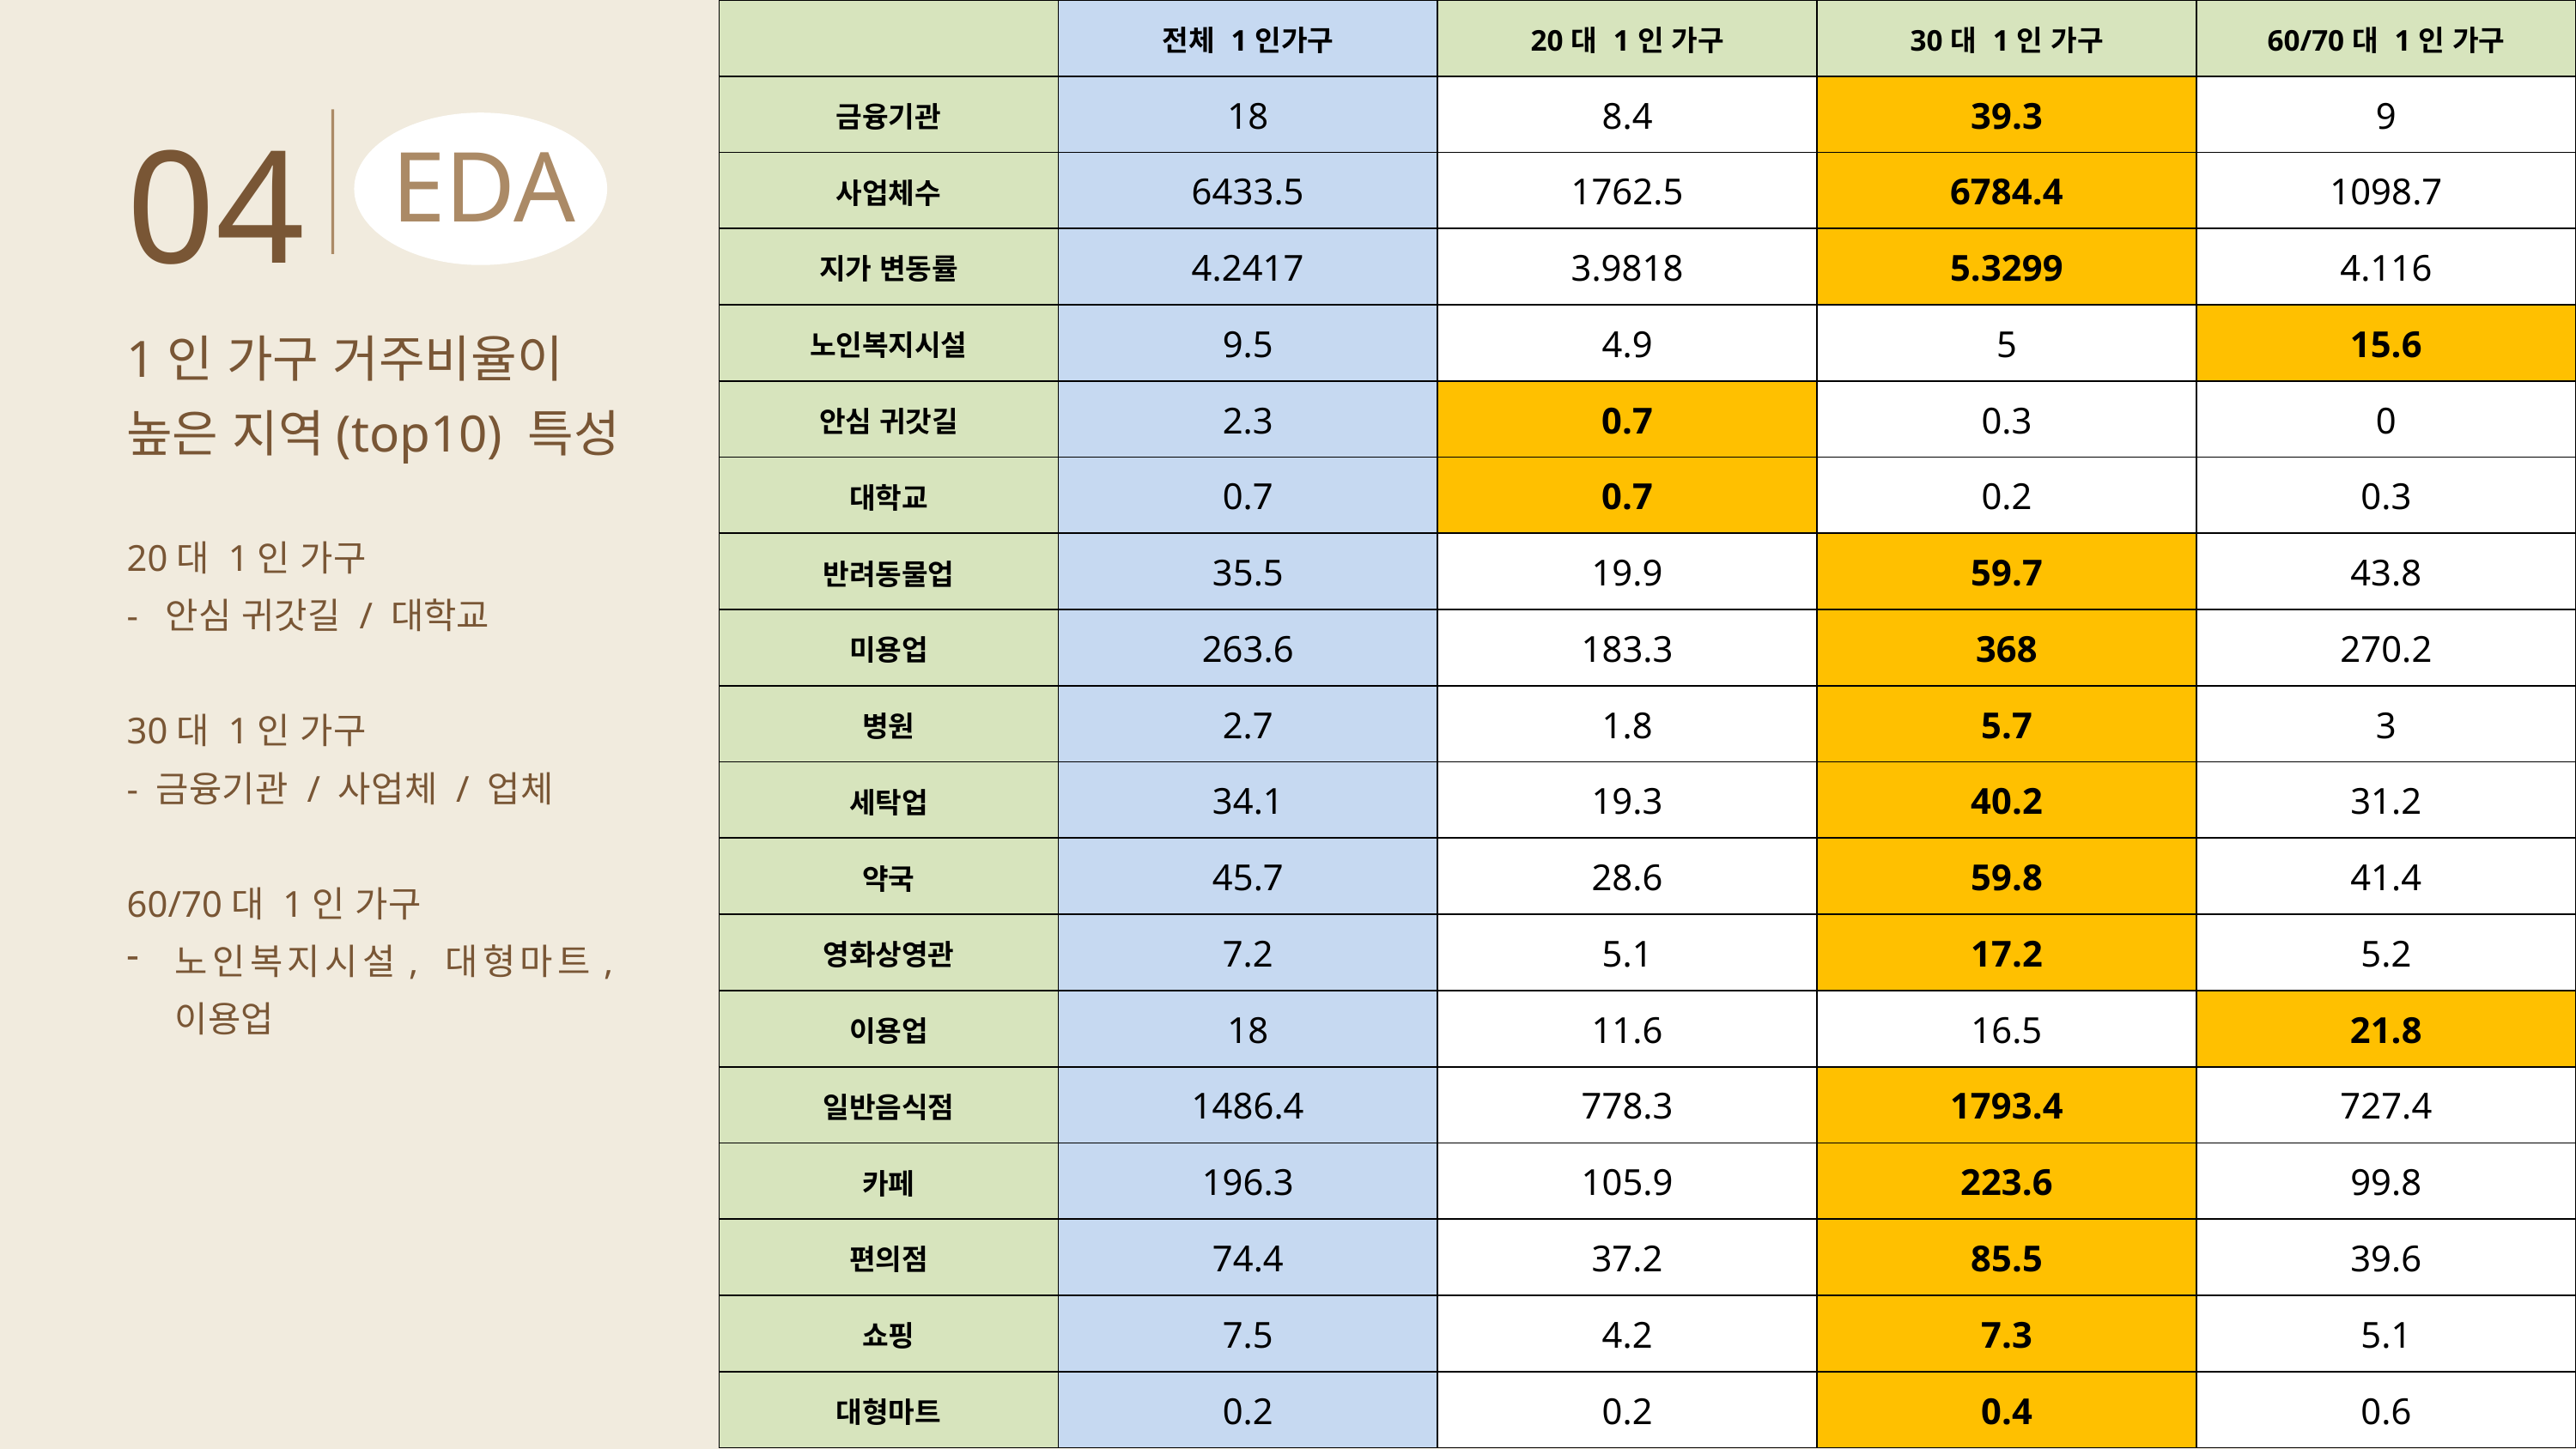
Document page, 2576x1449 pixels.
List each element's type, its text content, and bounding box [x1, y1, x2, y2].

table_cell 17.2 [1818, 915, 2196, 990]
table_cell 34.1 [1059, 762, 1437, 837]
table_cell 미용업 [720, 610, 1058, 685]
table_cell 196.3 [1059, 1143, 1437, 1218]
table_cell 43.8 [2197, 534, 2575, 609]
table_cell 11.6 [1438, 991, 1816, 1066]
table_cell 6784.4 [1818, 153, 2196, 227]
table_cell 727.4 [2197, 1068, 2575, 1143]
table_cell 4.9 [1438, 306, 1816, 380]
table_cell 39.6 [2197, 1220, 2575, 1294]
text_box 1인 가구 거주비율이 높은 지역(top10) 특성 [126, 312, 655, 462]
table_cell 1.8 [1438, 687, 1816, 761]
table_cell 18 [1059, 77, 1437, 152]
table_cell 1486.4 [1059, 1068, 1437, 1143]
table_cell 1793.4 [1818, 1068, 2196, 1143]
table_cell 368 [1818, 610, 2196, 685]
table_cell 8.4 [1438, 77, 1816, 152]
table_cell 5.1 [2197, 1296, 2575, 1371]
table_cell 0.2 [1438, 1373, 1816, 1447]
table_cell 74.4 [1059, 1220, 1437, 1294]
table_cell 쇼핑 [720, 1296, 1058, 1371]
table_cell 39.3 [1818, 77, 2196, 152]
text_box 20대 1인 가구 - 안심 귀갓길 / 대학교 30대 1인 가구 - 금융기관 / 사업체 / 업체 60/70대 1인 가구 노인복지시설, 대형마트, 이용업 [126, 520, 614, 1040]
table_cell 9.5 [1059, 306, 1437, 380]
table_header 전체 1인가구 [1059, 1, 1437, 76]
table_cell 2.7 [1059, 687, 1437, 761]
table_cell 19.3 [1438, 762, 1816, 837]
table_cell 4.2417 [1059, 229, 1437, 304]
table_cell 이용업 [720, 991, 1058, 1066]
table_cell 40.2 [1818, 762, 2196, 837]
table_cell 0.3 [1818, 382, 2196, 457]
table_cell 31.2 [2197, 762, 2575, 837]
table_cell 223.6 [1818, 1143, 2196, 1218]
table_header 20대 1인 가구 [1438, 1, 1816, 76]
table_cell 28.6 [1438, 839, 1816, 913]
table_cell 7.3 [1818, 1296, 2196, 1371]
table_cell 37.2 [1438, 1220, 1816, 1294]
table_cell 대형마트 [720, 1373, 1058, 1447]
table_cell 21.8 [2197, 991, 2575, 1066]
table_cell 778.3 [1438, 1068, 1816, 1143]
table_cell 16.5 [1818, 991, 2196, 1066]
table_cell 0.7 [1438, 382, 1816, 457]
table_cell 4.116 [2197, 229, 2575, 304]
table_cell 0.6 [2197, 1373, 2575, 1447]
text_box 04 [126, 76, 322, 294]
table_cell 35.5 [1059, 534, 1437, 609]
table_cell 183.3 [1438, 610, 1816, 685]
table_cell 카페 [720, 1143, 1058, 1218]
table_cell 19.9 [1438, 534, 1816, 609]
table_header 30대 1인 가구 [1818, 1, 2196, 76]
table_cell 지가 변동률 [720, 229, 1058, 304]
table_cell 약국 [720, 839, 1058, 913]
table_cell 9 [2197, 77, 2575, 152]
table_cell 0.7 [1438, 458, 1816, 532]
table_cell 금융기관 [720, 77, 1058, 152]
table_cell 2.3 [1059, 382, 1437, 457]
table_cell 0.4 [1818, 1373, 2196, 1447]
table_cell 7.5 [1059, 1296, 1437, 1371]
table_cell 병원 [720, 687, 1058, 761]
table_cell 0.2 [1059, 1373, 1437, 1447]
table_cell 1098.7 [2197, 153, 2575, 227]
table_cell 0.2 [1818, 458, 2196, 532]
table_cell 5.7 [1818, 687, 2196, 761]
table_cell 15.6 [2197, 306, 2575, 380]
table_cell 노인복지시설 [720, 306, 1058, 380]
table_header [720, 1, 1058, 76]
table_cell 263.6 [1059, 610, 1437, 685]
table_cell 일반음식점 [720, 1068, 1058, 1143]
table_cell 반려동물업 [720, 534, 1058, 609]
table_cell 99.8 [2197, 1143, 2575, 1218]
table_cell 5.3299 [1818, 229, 2196, 304]
table_cell 85.5 [1818, 1220, 2196, 1294]
table_cell 3.9818 [1438, 229, 1816, 304]
table_cell 105.9 [1438, 1143, 1816, 1218]
table_cell 59.7 [1818, 534, 2196, 609]
table_cell 5.2 [2197, 915, 2575, 990]
table_cell 7.2 [1059, 915, 1437, 990]
table_cell 대학교 [720, 458, 1058, 532]
table_cell 45.7 [1059, 839, 1437, 913]
table_cell 18 [1059, 991, 1437, 1066]
table_cell 1762.5 [1438, 153, 1816, 227]
table_cell 3 [2197, 687, 2575, 761]
table_cell 4.2 [1438, 1296, 1816, 1371]
table_cell 세탁업 [720, 762, 1058, 837]
table_cell 270.2 [2197, 610, 2575, 685]
table_cell 41.4 [2197, 839, 2575, 913]
table_cell 0.3 [2197, 458, 2575, 532]
table_cell 안심 귀갓길 [720, 382, 1058, 457]
table_cell 5 [1818, 306, 2196, 380]
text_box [354, 112, 608, 265]
table_cell 5.1 [1438, 915, 1816, 990]
table_cell 편의점 [720, 1220, 1058, 1294]
table_cell 사업체수 [720, 153, 1058, 227]
table_header 60/70대 1인 가구 [2197, 1, 2575, 76]
table_cell 0.7 [1059, 458, 1437, 532]
table_cell 0 [2197, 382, 2575, 457]
table_cell 영화상영관 [720, 915, 1058, 990]
table_cell 6433.5 [1059, 153, 1437, 227]
table_cell 59.8 [1818, 839, 2196, 913]
